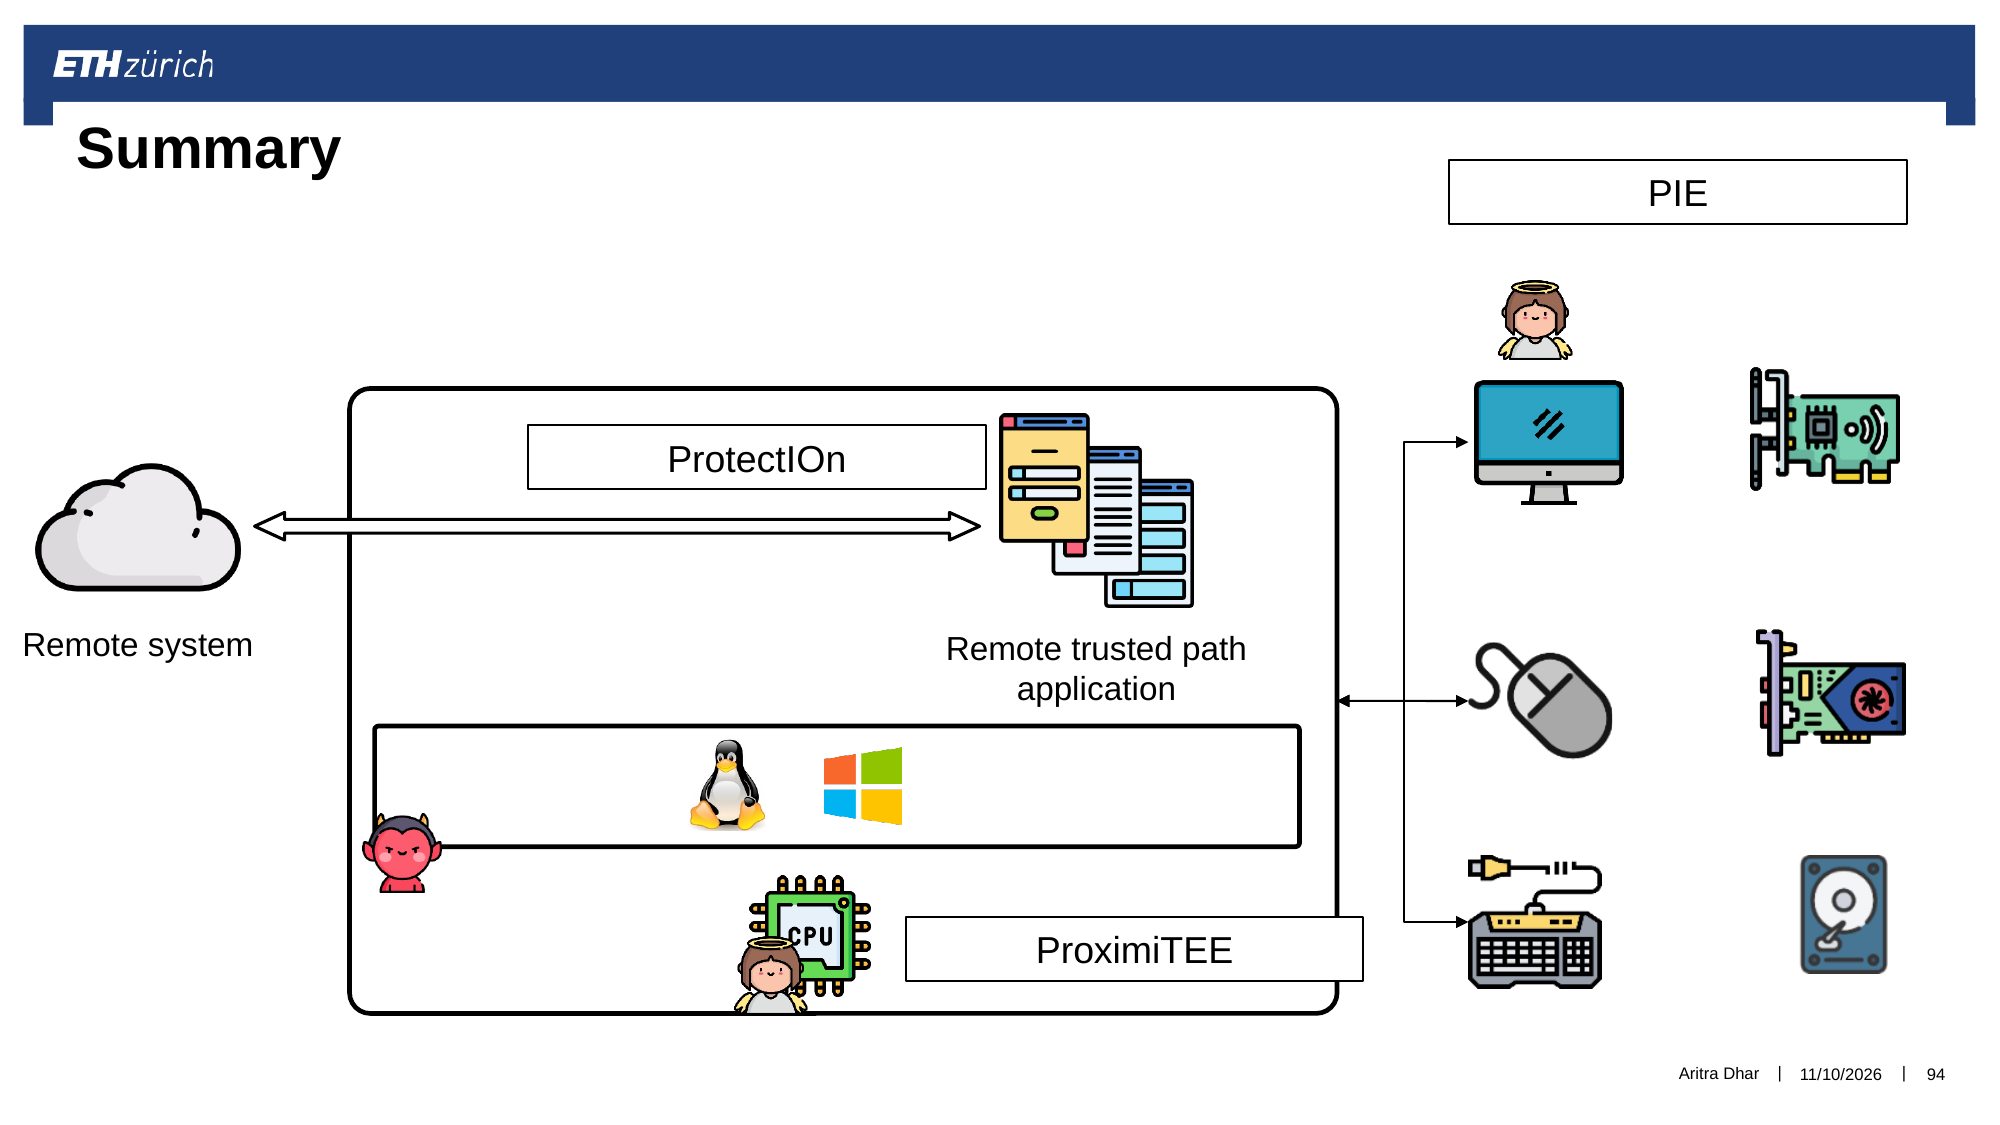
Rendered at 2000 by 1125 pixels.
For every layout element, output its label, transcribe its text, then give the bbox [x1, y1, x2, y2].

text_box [1336, 706, 1469, 923]
footer Aritra Dhar [999, 1034, 1760, 1111]
picture [1469, 641, 1613, 761]
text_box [999, 413, 1194, 608]
title Summary [53, 101, 1946, 262]
text_box PIE [1447, 158, 1909, 226]
picture [362, 813, 442, 893]
picture [1756, 618, 1907, 769]
text_box ProtectIOn [526, 423, 988, 491]
picture [1750, 354, 1900, 504]
text_box [347, 386, 1340, 1016]
picture [1495, 280, 1575, 360]
picture [824, 747, 902, 825]
picture [34, 423, 241, 631]
text_box Remote trusted path application [909, 619, 1284, 715]
picture [730, 875, 871, 1016]
picture [1468, 855, 1602, 989]
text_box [1336, 441, 1469, 699]
picture [686, 738, 766, 832]
text_box [372, 723, 1302, 849]
picture [1468, 379, 1629, 505]
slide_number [1790, 1034, 1892, 1112]
picture [1792, 855, 1894, 974]
text_box [252, 510, 982, 542]
slide_number 94 [1906, 1034, 1966, 1112]
text_box ProximiTEE [904, 915, 1366, 983]
text_box Remote system [0, 615, 276, 671]
